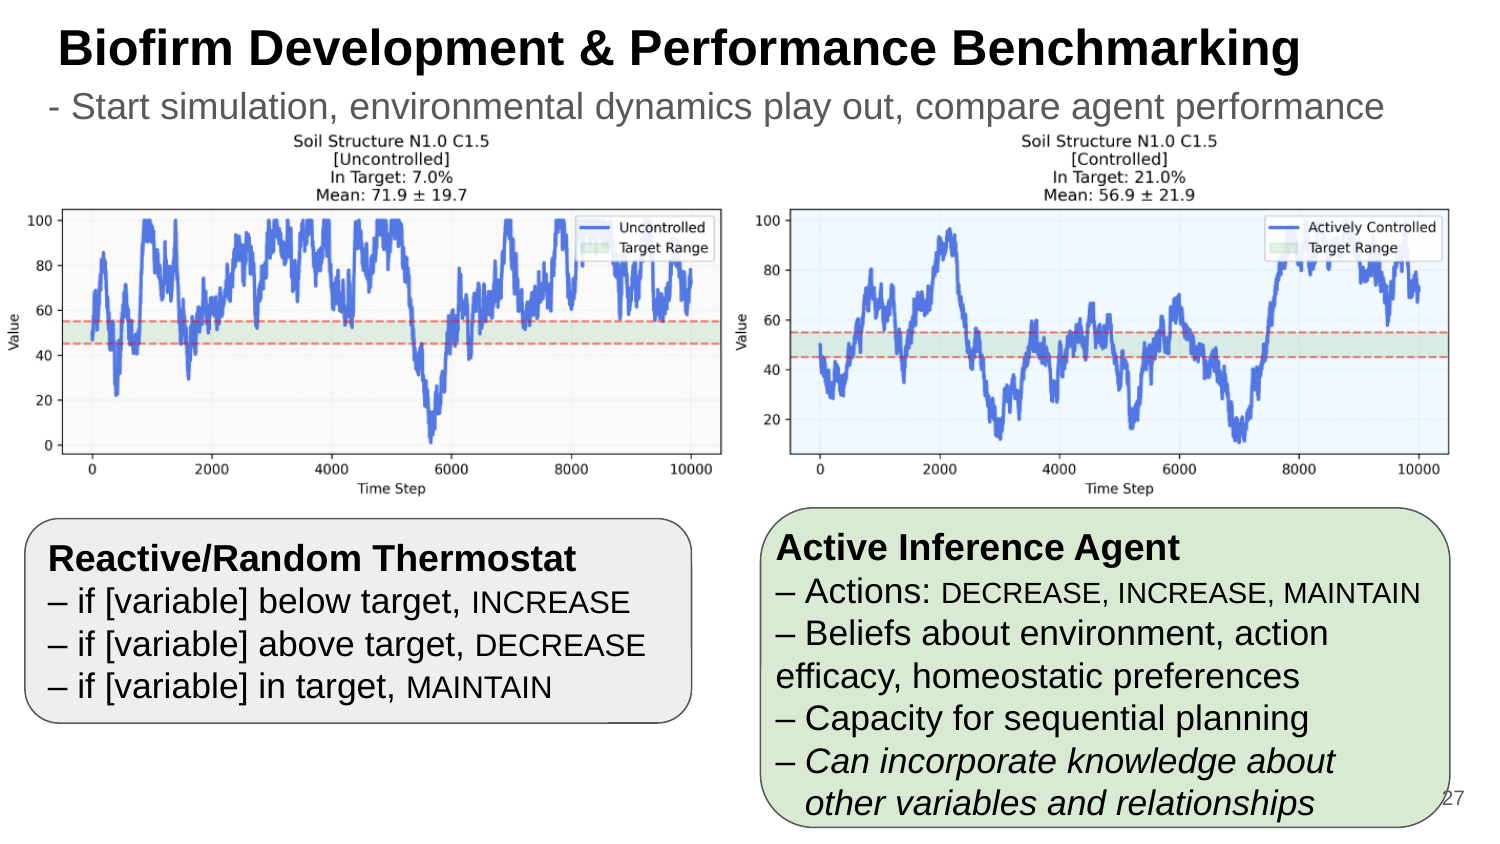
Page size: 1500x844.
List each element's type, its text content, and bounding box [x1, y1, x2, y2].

text_box Reactive/Random Thermostat – if [variable] below target, INCREASE – if [variable] above target, DECREASE – if [variable] in target, MAINTAIN [32, 568, 692, 722]
picture [0, 122, 1451, 501]
slide_number ‹#› [1389, 764, 1480, 830]
text_box - Start simulation, environmental dynamics play out, compare agent performance [32, 66, 1460, 142]
text_box [0, 508, 922, 568]
text_box [24, 568, 32, 710]
title Biofirm Development & Performance Benchmarking [42, 0, 1441, 66]
text_box Active Inference Agent – Actions: DECREASE, INCREASE, MAINTAIN – Beliefs about environment, action efficacy, homeostatic preferences – Capacity for sequential planning – Can incorporate knowledge about other variables and relationships [760, 509, 1441, 838]
text_box [1441, 531, 1450, 764]
